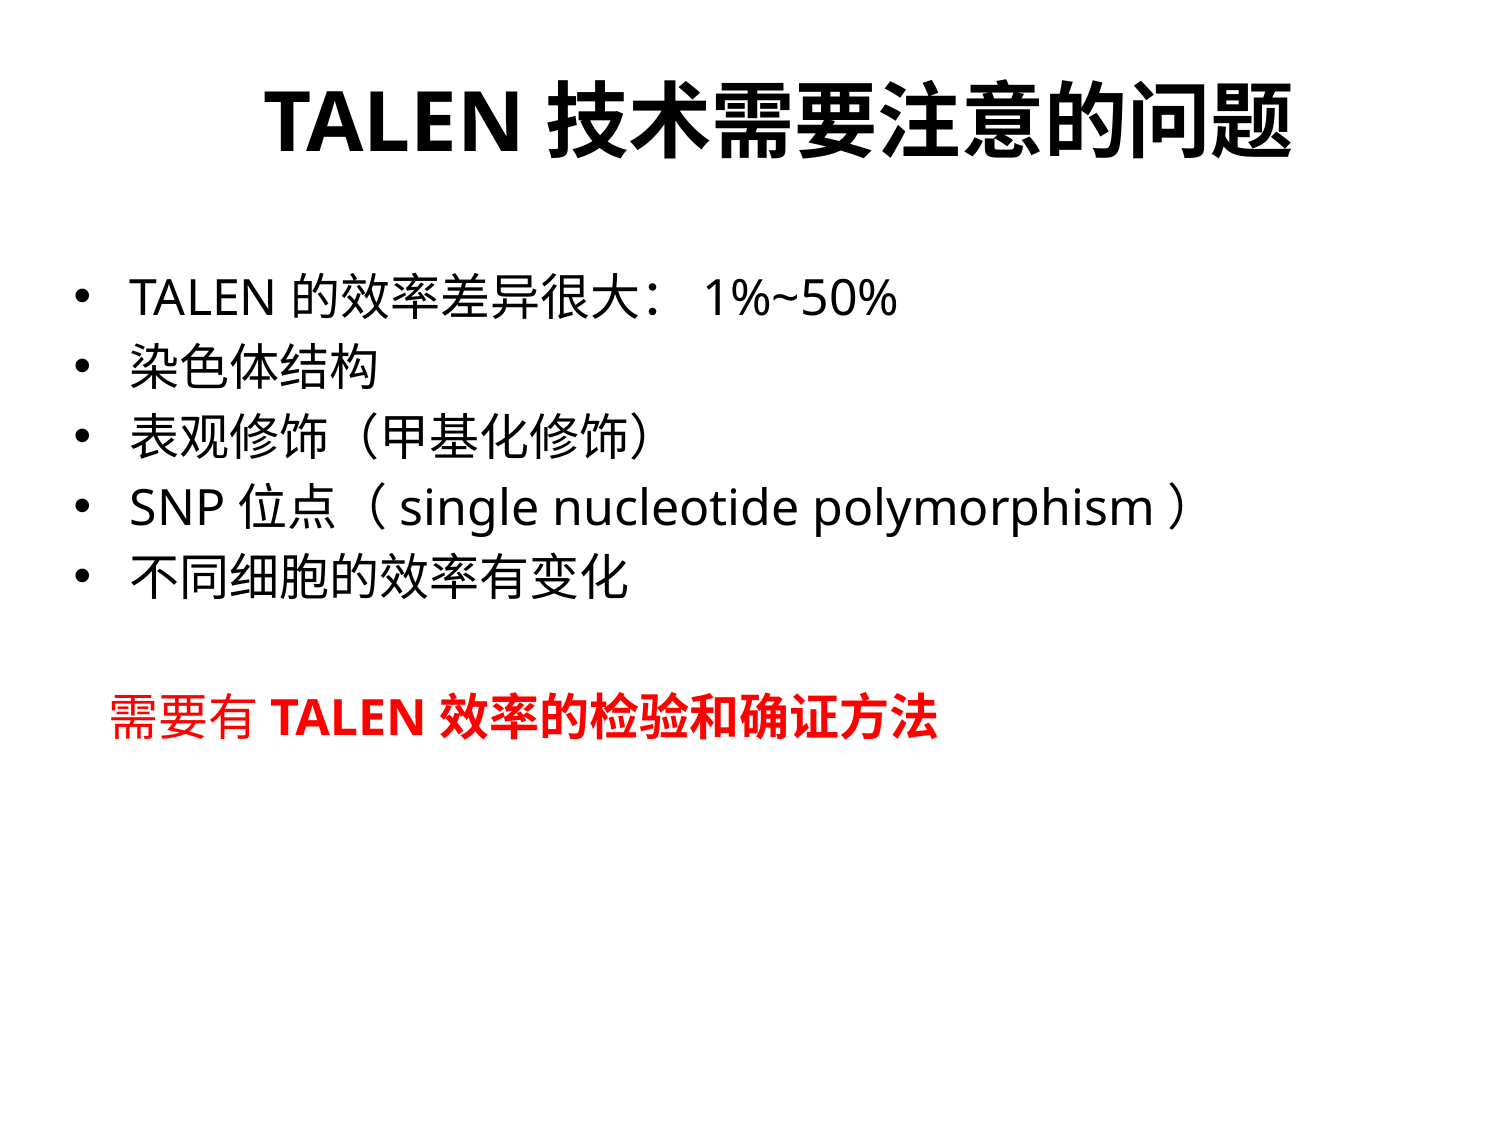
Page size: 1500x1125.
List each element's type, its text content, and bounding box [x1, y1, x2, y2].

text_box TALEN的效率差异很大：1%~50% 染色体结构 表观修饰（甲基化修饰） SNP位点（single nucleotide polymorphism） 不同细胞的效率有变化 需要有TALEN效率的检验和确证方法 [58, 257, 1360, 926]
text_box TALEN技术需要注意的问题 [171, 70, 1407, 166]
